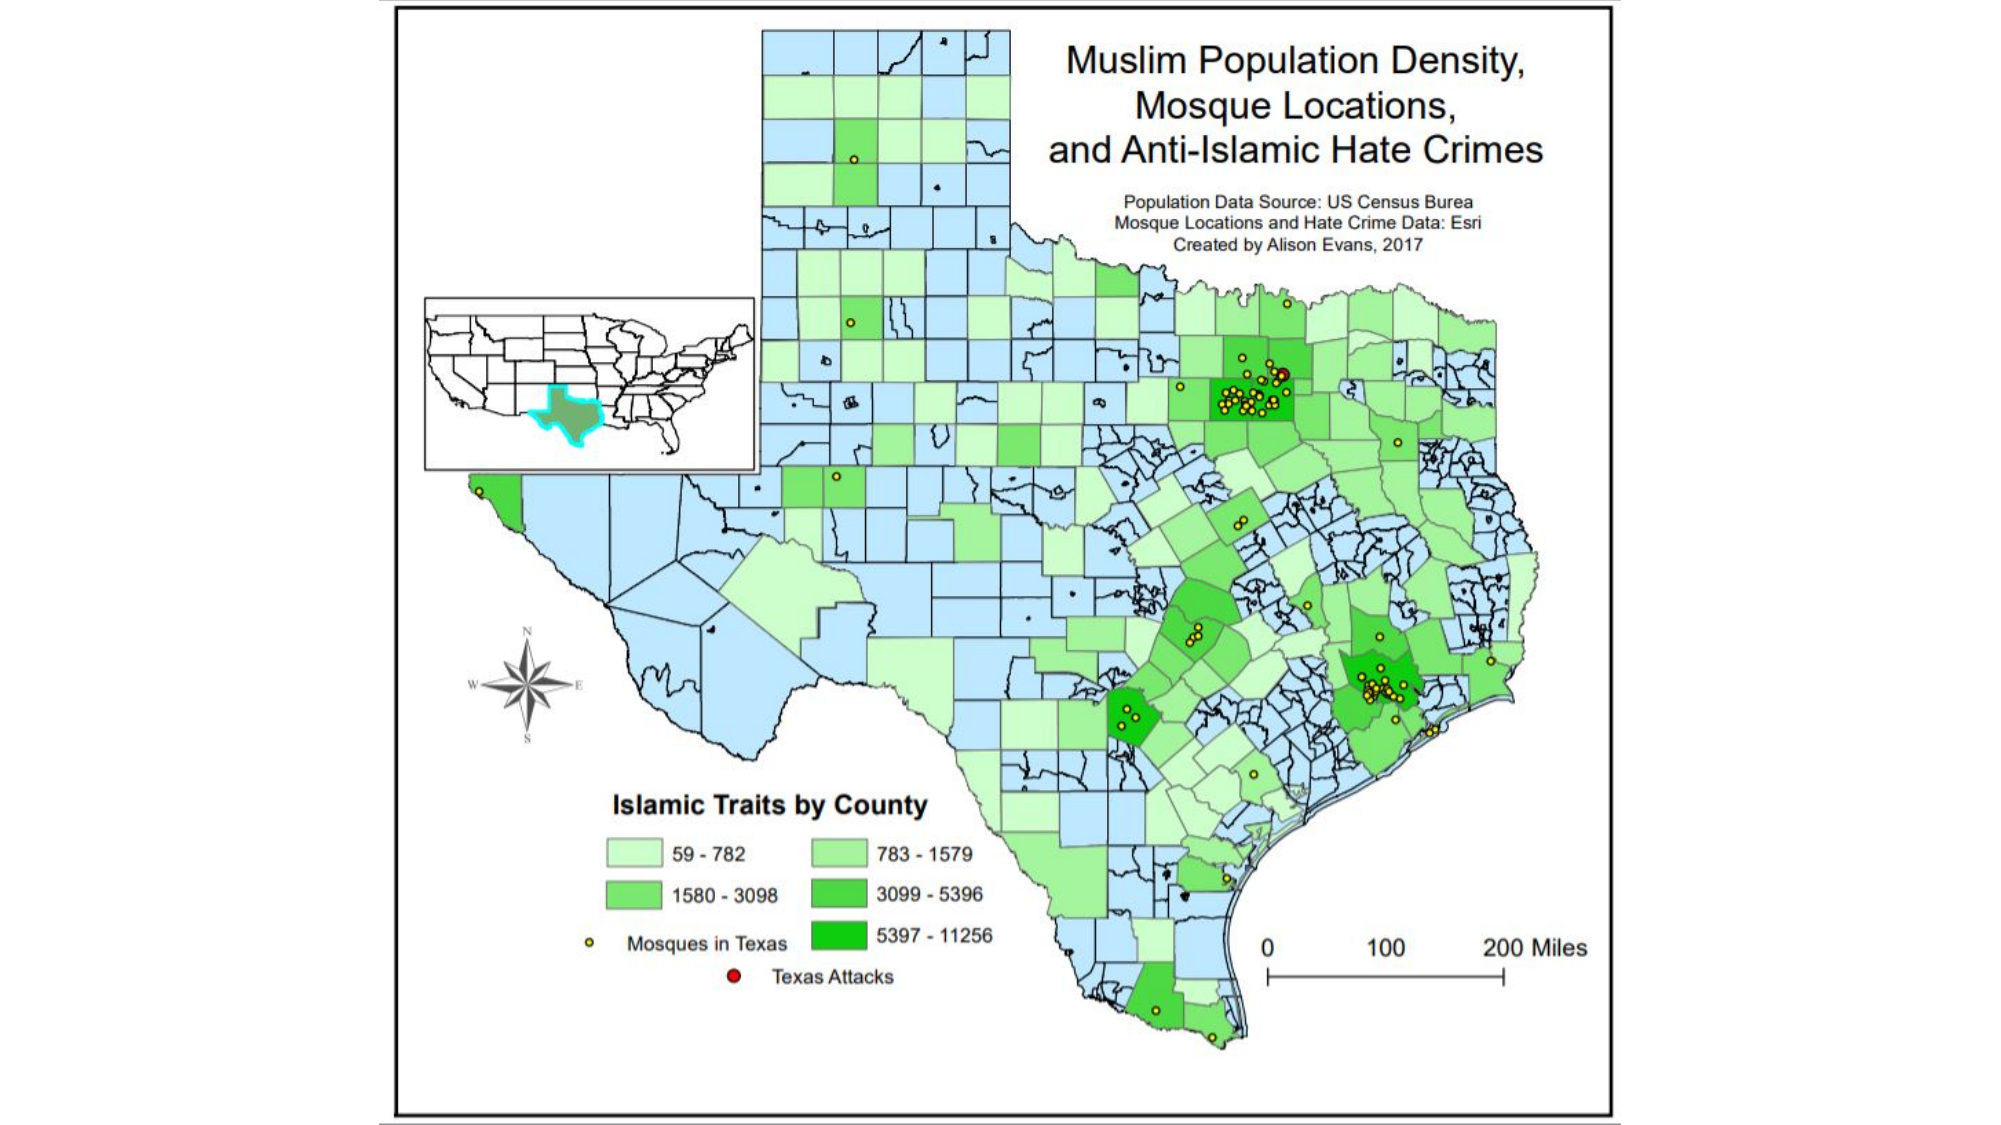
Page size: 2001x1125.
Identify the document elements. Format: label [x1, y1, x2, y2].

picture [379, 0, 1621, 1125]
